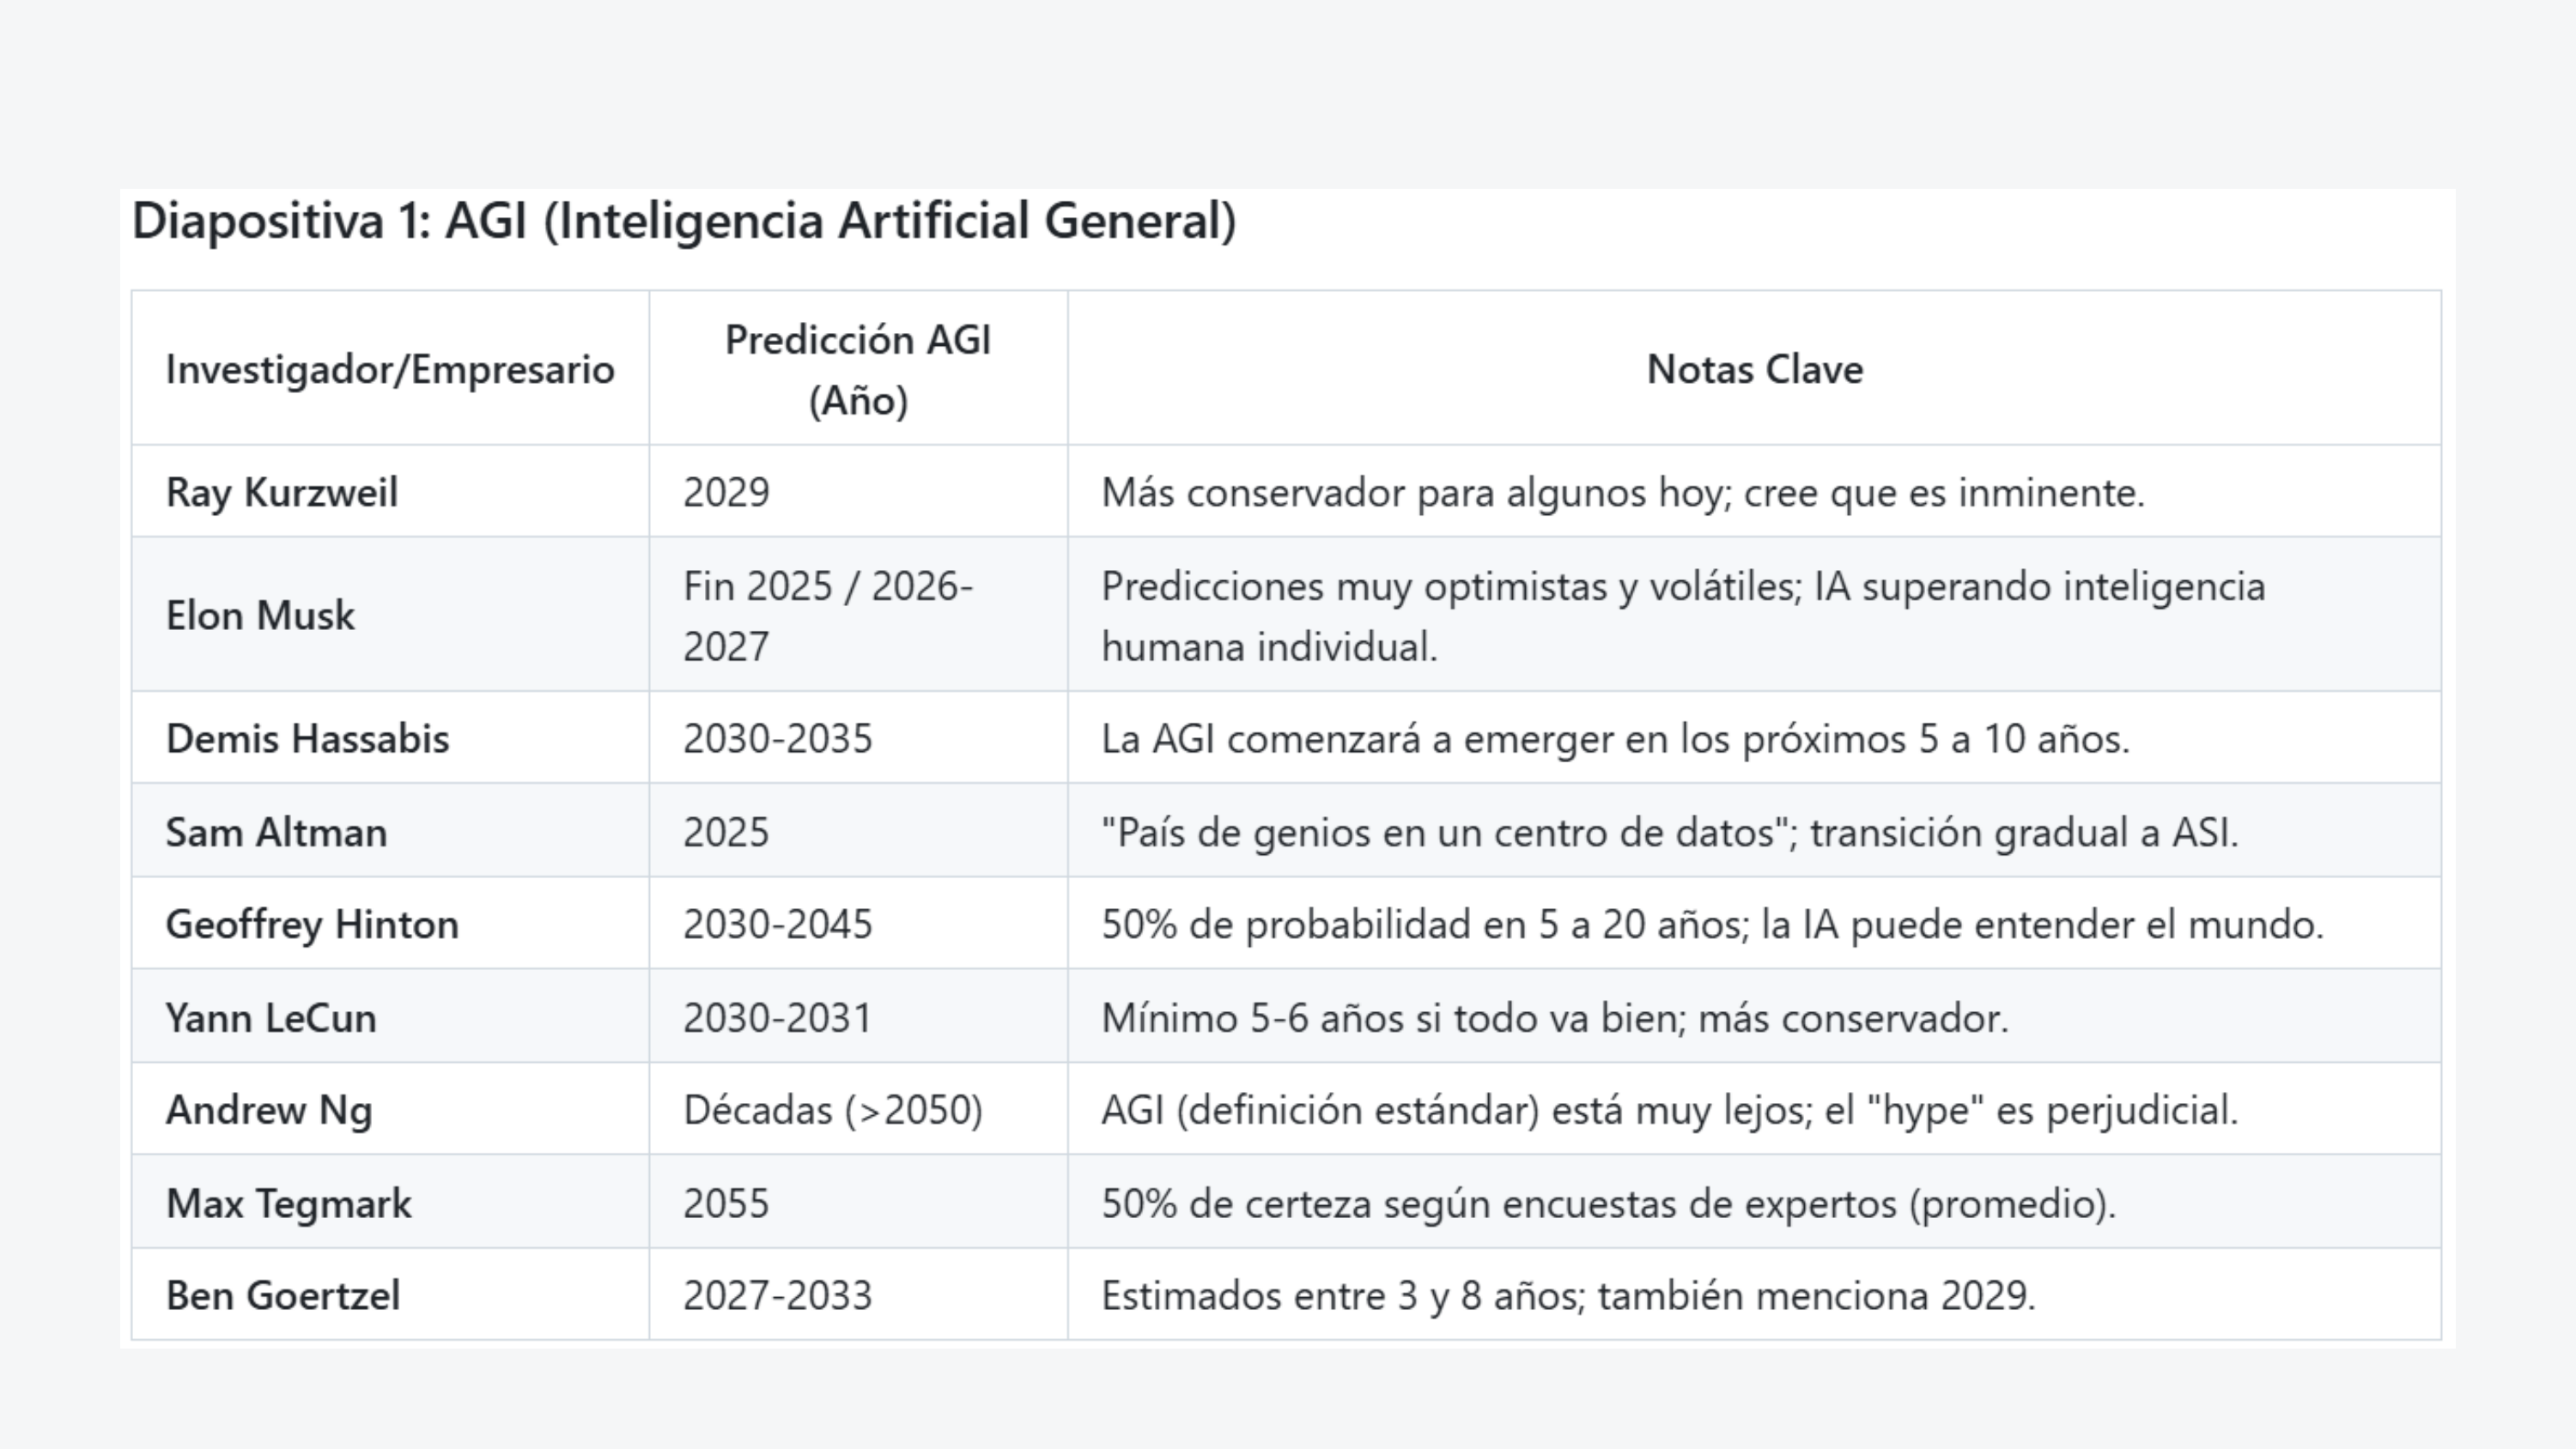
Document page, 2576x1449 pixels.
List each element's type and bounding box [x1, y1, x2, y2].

text_box [120, 189, 2456, 1349]
